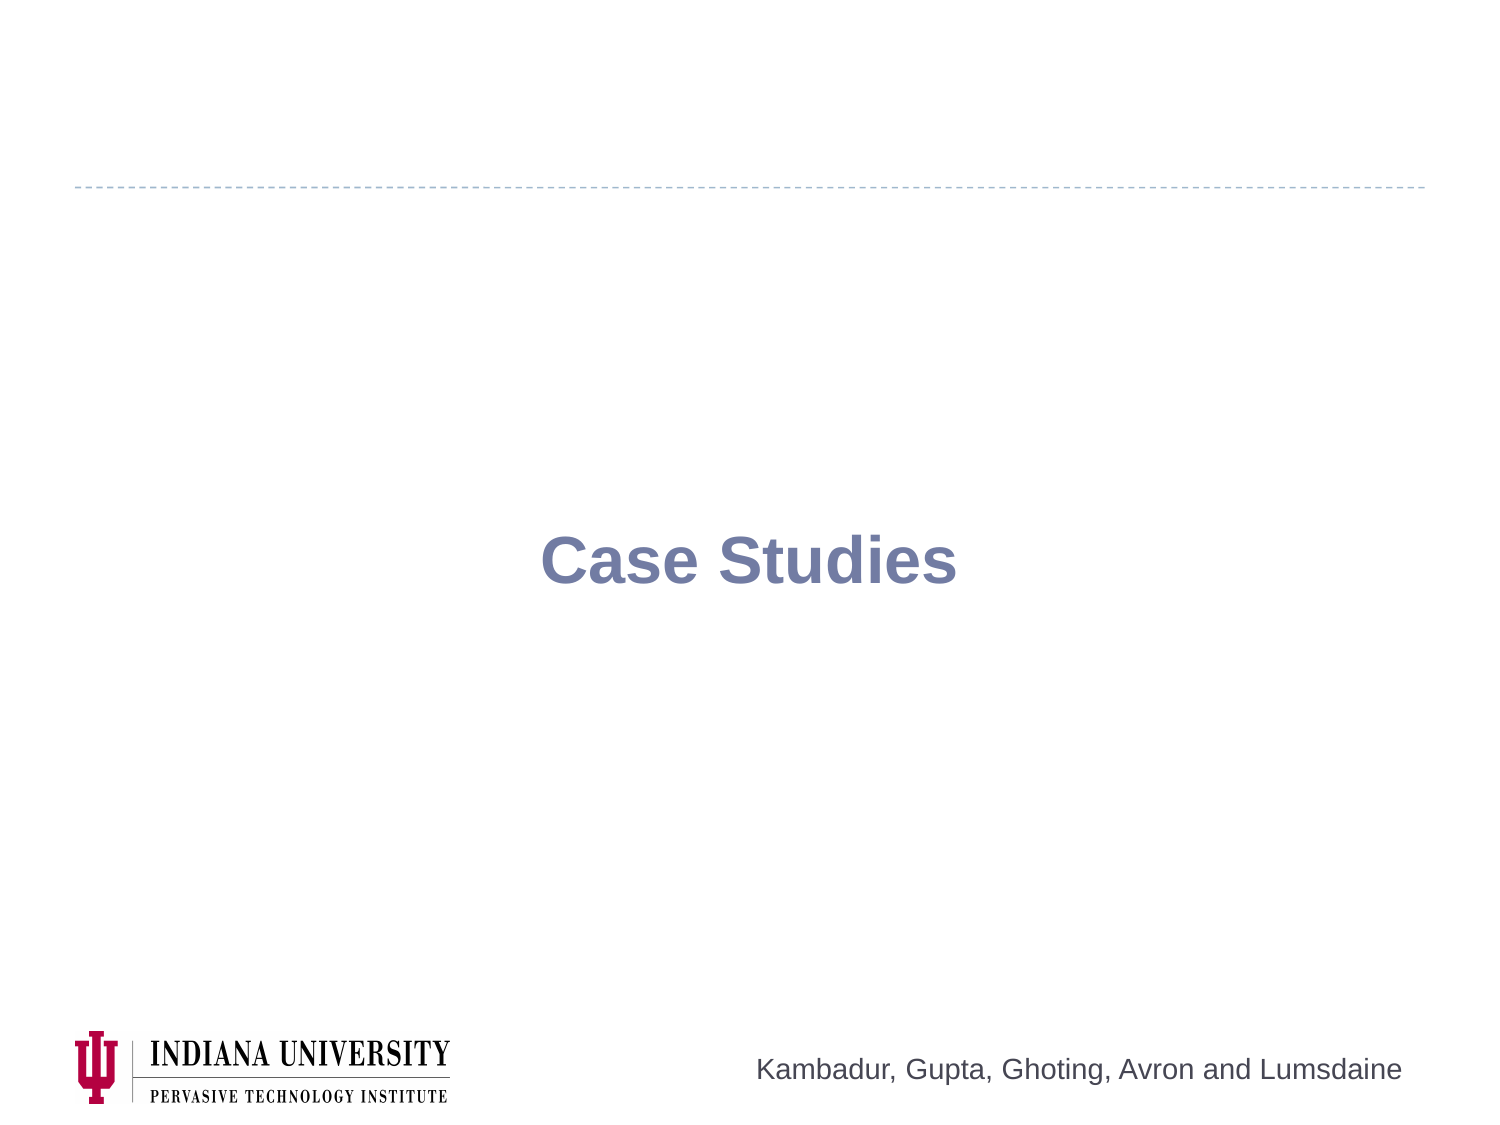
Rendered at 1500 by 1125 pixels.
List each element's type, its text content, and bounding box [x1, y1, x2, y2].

title Case Studies [74, 442, 1426, 606]
footer Kambadur, Gupta, Ghoting, Avron and Lumsdaine [734, 1042, 1425, 1103]
picture [75, 1031, 450, 1104]
